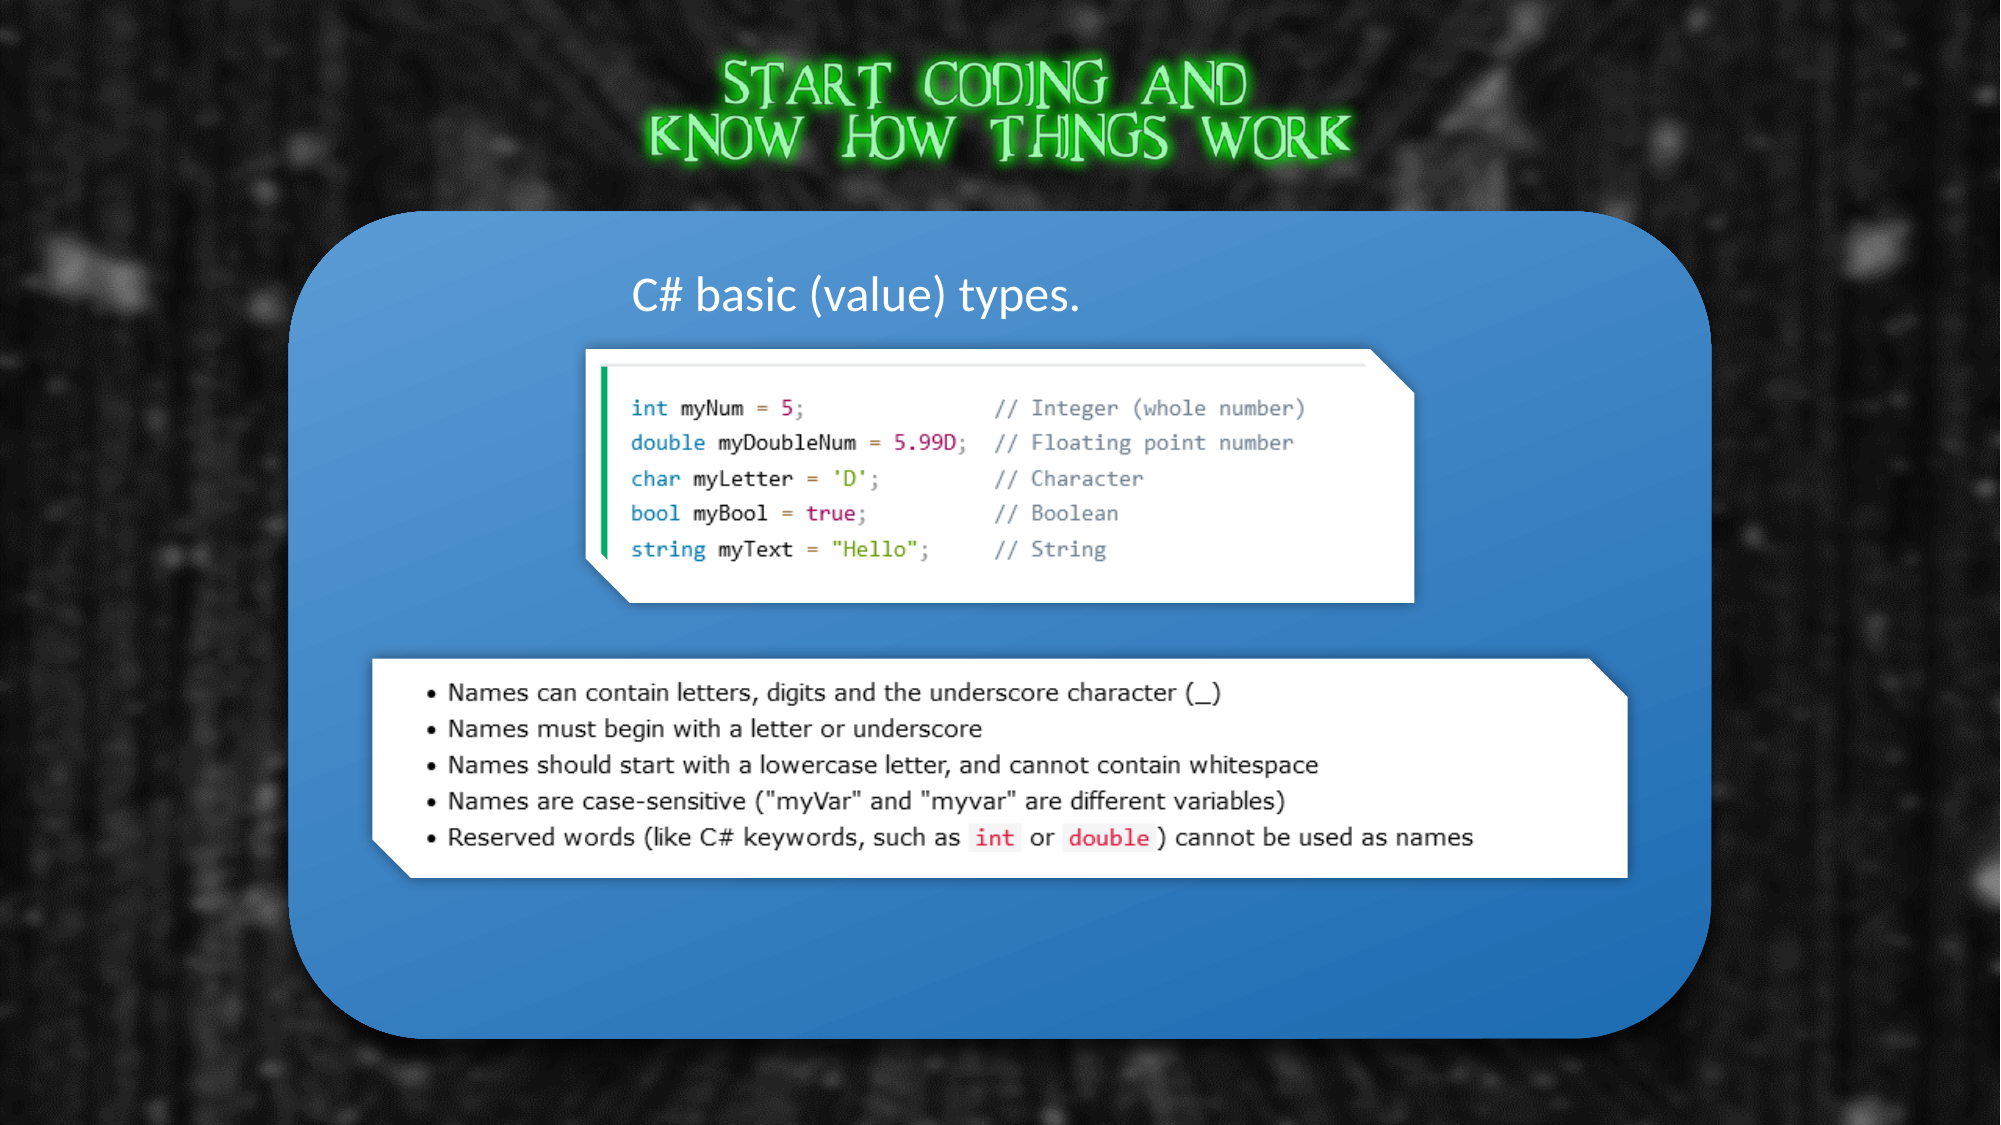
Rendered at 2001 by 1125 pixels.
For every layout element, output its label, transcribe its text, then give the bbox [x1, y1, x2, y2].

text_box [288, 211, 1712, 1039]
picture [0, 0, 2000, 1125]
text_box C# basic (value) types. [542, 254, 1458, 570]
